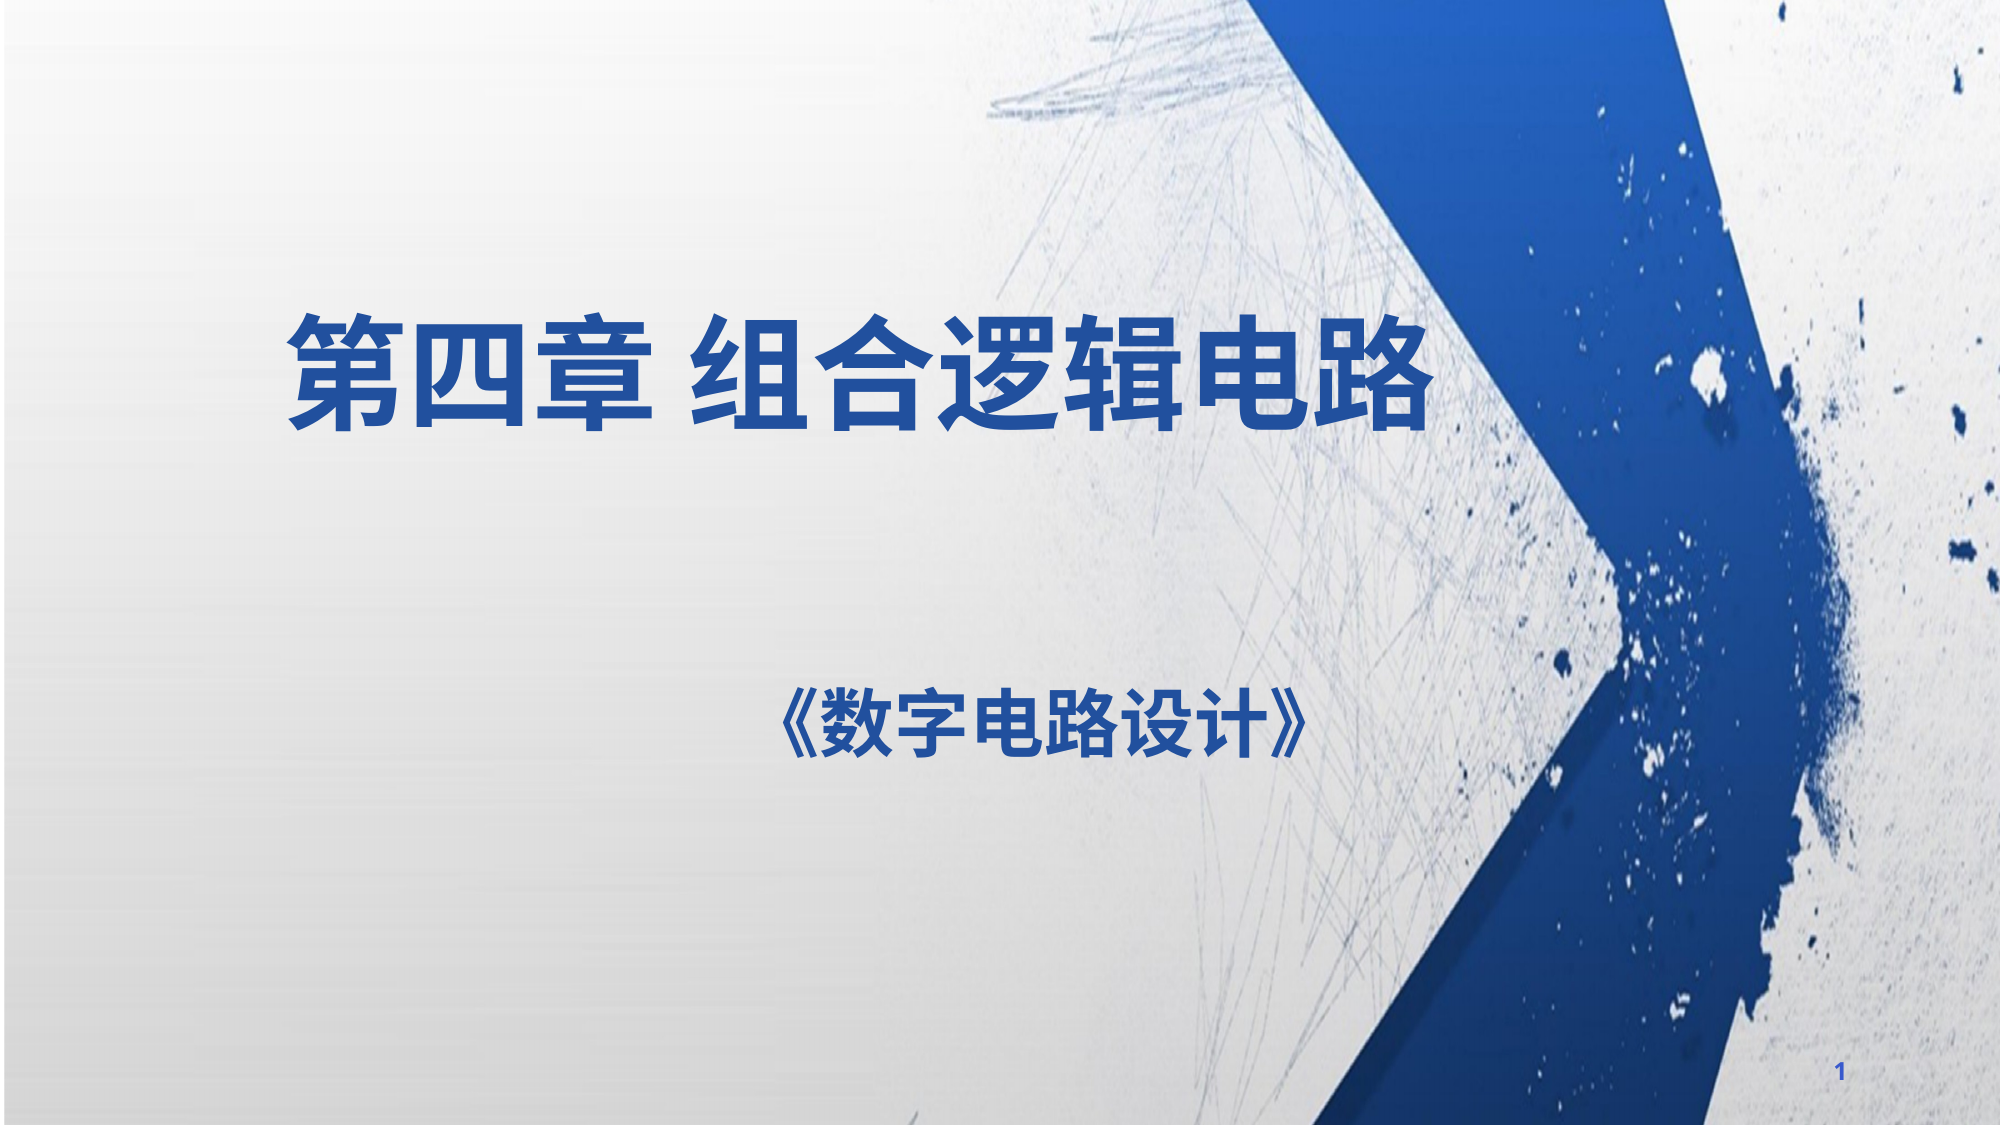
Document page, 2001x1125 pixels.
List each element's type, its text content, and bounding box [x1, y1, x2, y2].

slide_number 1 [1412, 1042, 1863, 1103]
title 第四章 组合逻辑电路 [249, 184, 1470, 576]
picture [0, 0, 2000, 1125]
subtitle 《数字电路设计》 [249, 590, 1360, 863]
